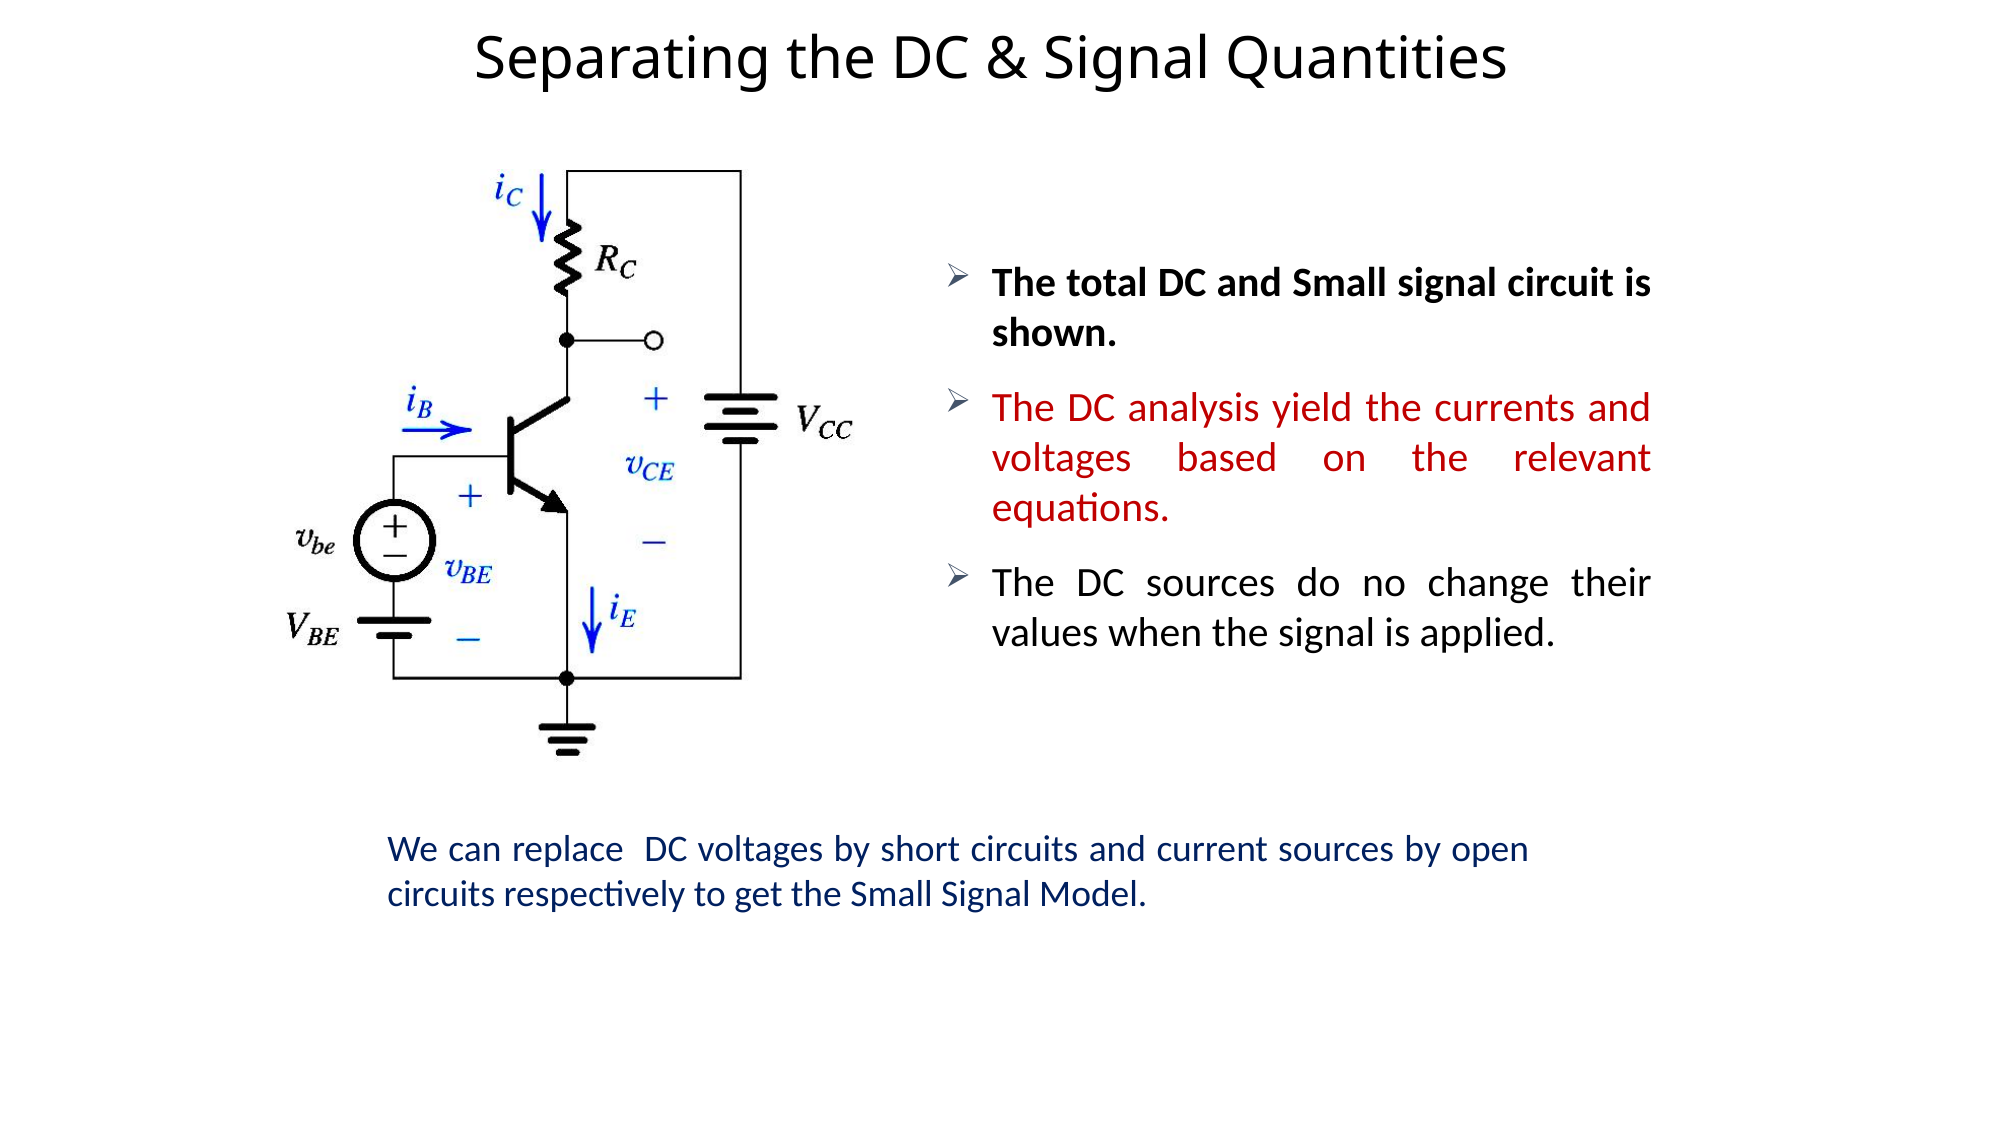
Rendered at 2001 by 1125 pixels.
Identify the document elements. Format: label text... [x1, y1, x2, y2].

picture [285, 168, 875, 785]
text_box We can replace DC voltages by short circuits and current sources by open circuits respectively to get the Small Signal Model. [372, 816, 1546, 922]
text_box Separating the DC & Signal Quantities [347, 12, 1636, 138]
text_box The total DC and Small signal circuit is shown. The DC analysis yield the currents and voltages based on the relevant equations. The DC sources do no change their values when the signal is applied. [929, 247, 1668, 663]
